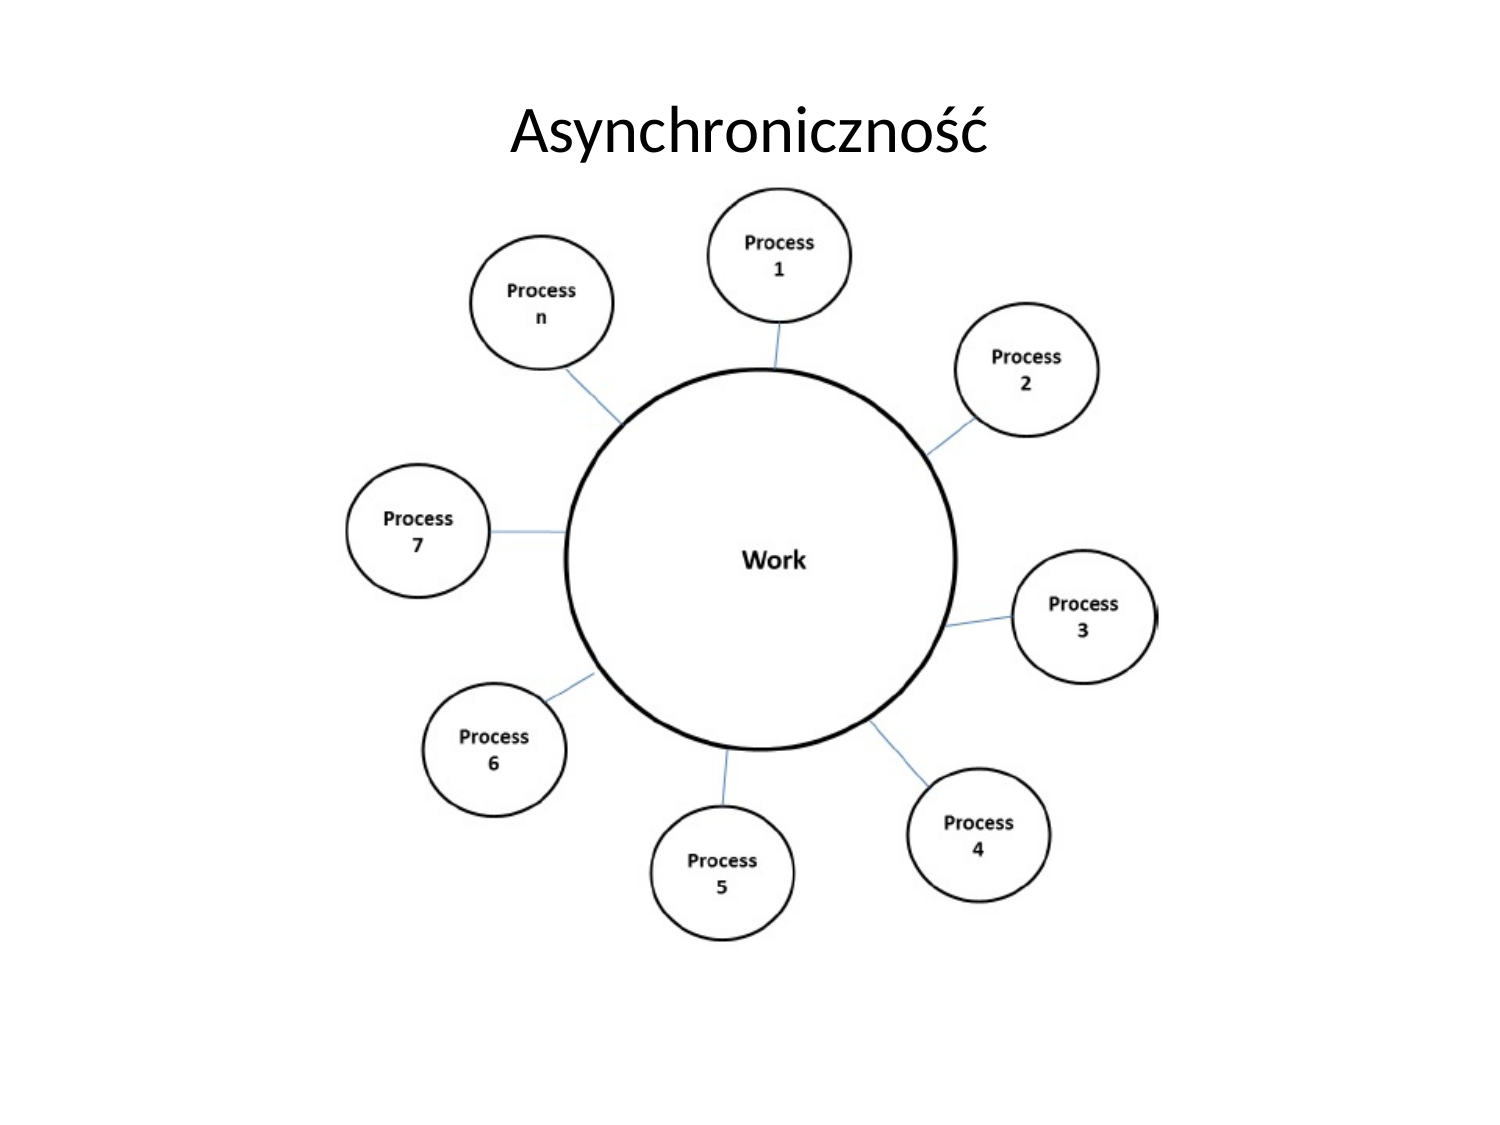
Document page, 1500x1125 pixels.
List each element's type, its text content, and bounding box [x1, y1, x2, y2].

title Asynchroniczność [112, 42, 1388, 209]
picture [337, 177, 1162, 948]
